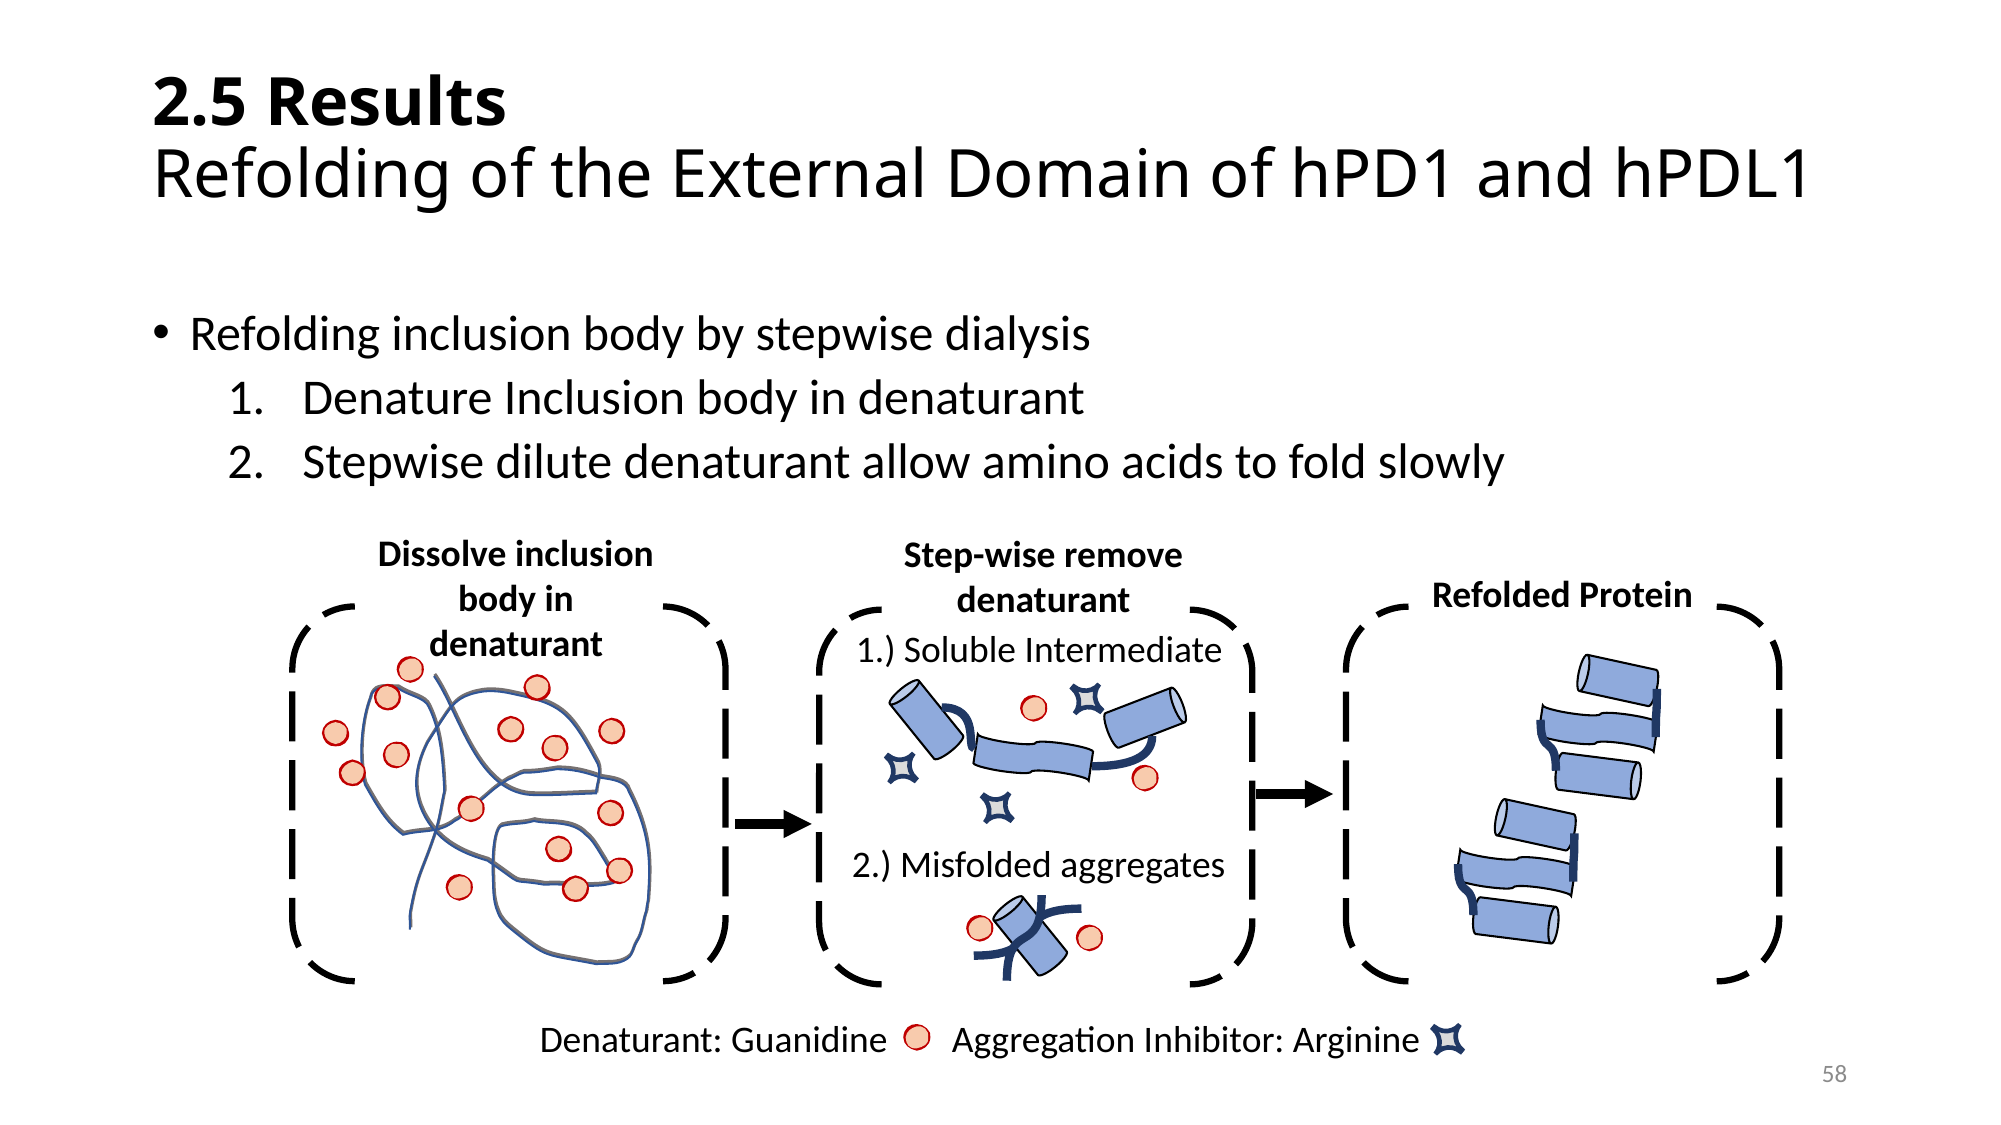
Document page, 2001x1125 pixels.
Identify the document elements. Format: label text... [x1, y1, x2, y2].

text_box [292, 521, 812, 982]
text_box [1445, 1023, 1461, 1042]
text_box [904, 1025, 930, 1050]
text_box Aggregation Inhibitor: Arginine [937, 1007, 1445, 1068]
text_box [819, 522, 1253, 985]
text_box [1256, 562, 1780, 982]
title 2.5 Results Refolding of the External Domain of hPD1 and hPDL1 [137, 59, 1863, 278]
text_box Denaturant: Guanidine [525, 1007, 904, 1068]
list Refolding inclusion body by stepwise dialysis Denature Inclusion body in denaturant Stepwise dilute denaturant allow amino acids to fold slowly [137, 299, 1863, 1014]
slide_number 58 [1412, 1042, 1863, 1103]
